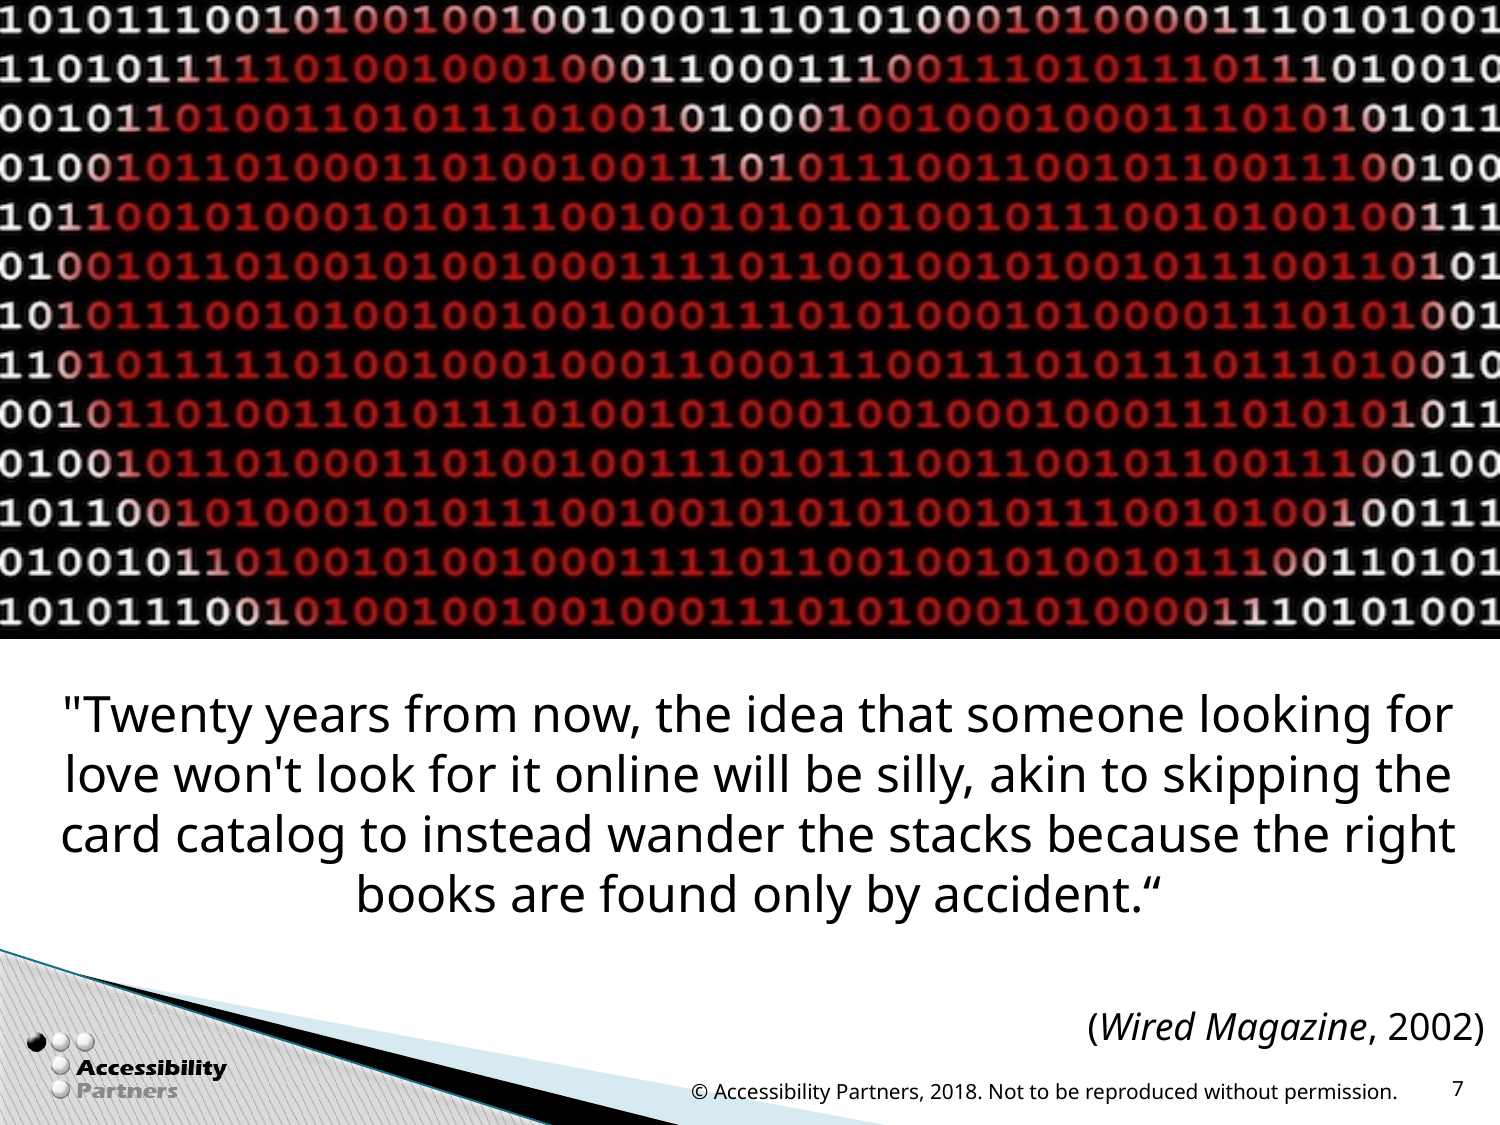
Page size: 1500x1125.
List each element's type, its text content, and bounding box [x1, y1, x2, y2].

footer © Accessibility Partners, 2018. Not to be reproduced without permission. [537, 1051, 1413, 1112]
slide_number 7 [1418, 1051, 1479, 1112]
list "Twenty years from now, the idea that someone looking for love won't look for it online will be silly, akin to skipping the card catalog to instead wander the stacks because the right books are found only by accident.“ (Wired Magazine, 2002) [0, 674, 1500, 951]
picture [24, 1030, 229, 1100]
picture [0, 0, 1500, 640]
